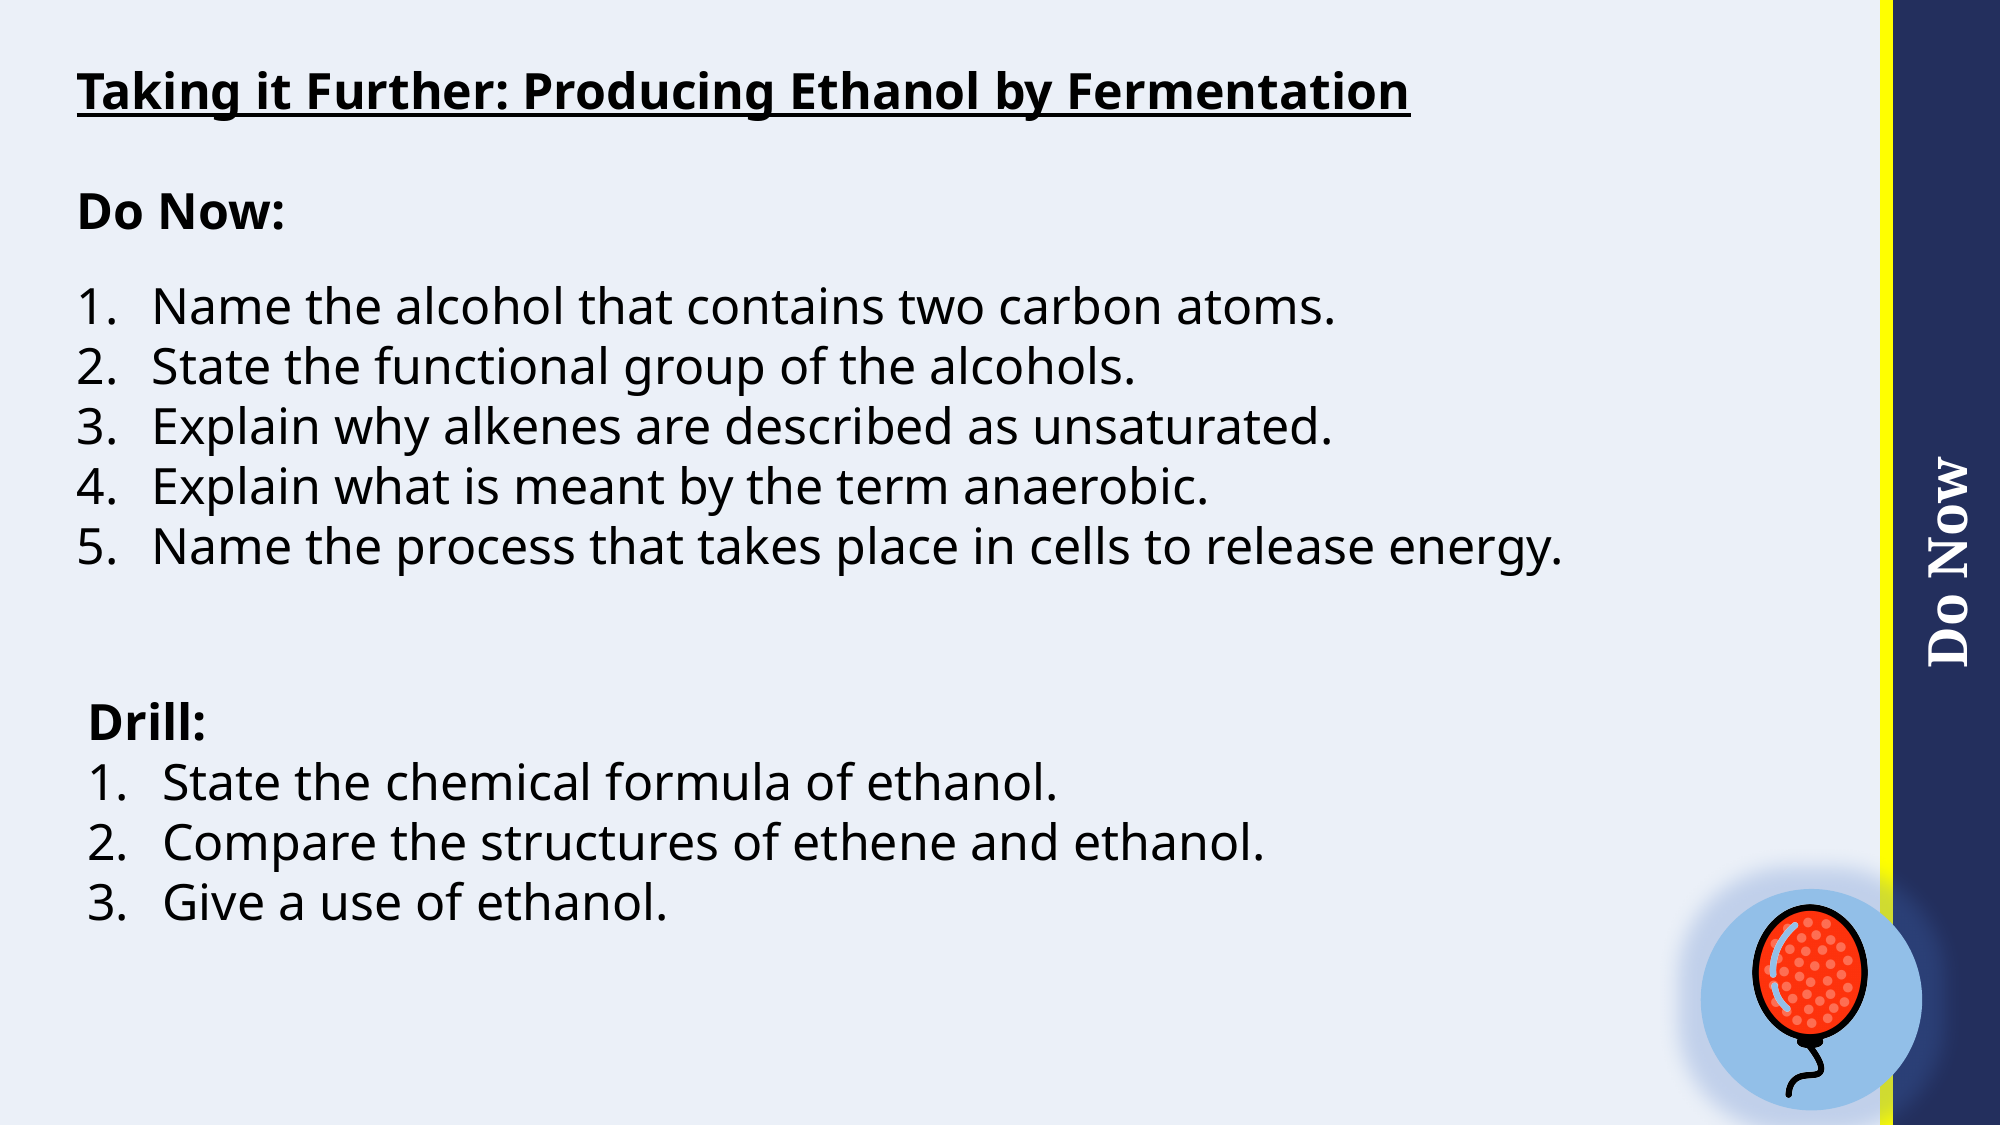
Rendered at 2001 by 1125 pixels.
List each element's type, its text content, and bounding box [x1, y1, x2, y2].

text_box Drill: State the chemical formula of ethanol. Compare the structures of ethene and ethanol. Give a use of ethanol. [72, 682, 1826, 938]
picture [1751, 904, 1868, 1098]
text_box Taking it Further: Producing Ethanol by Fermentation Do Now: Name the alcohol that contains two carbon atoms. State the functional group of the alcohols. Explain why alkenes are described as unsaturated. Explain what is meant by the term anaerobic. Name the process that takes place in cells to release energy. [61, 52, 1977, 582]
